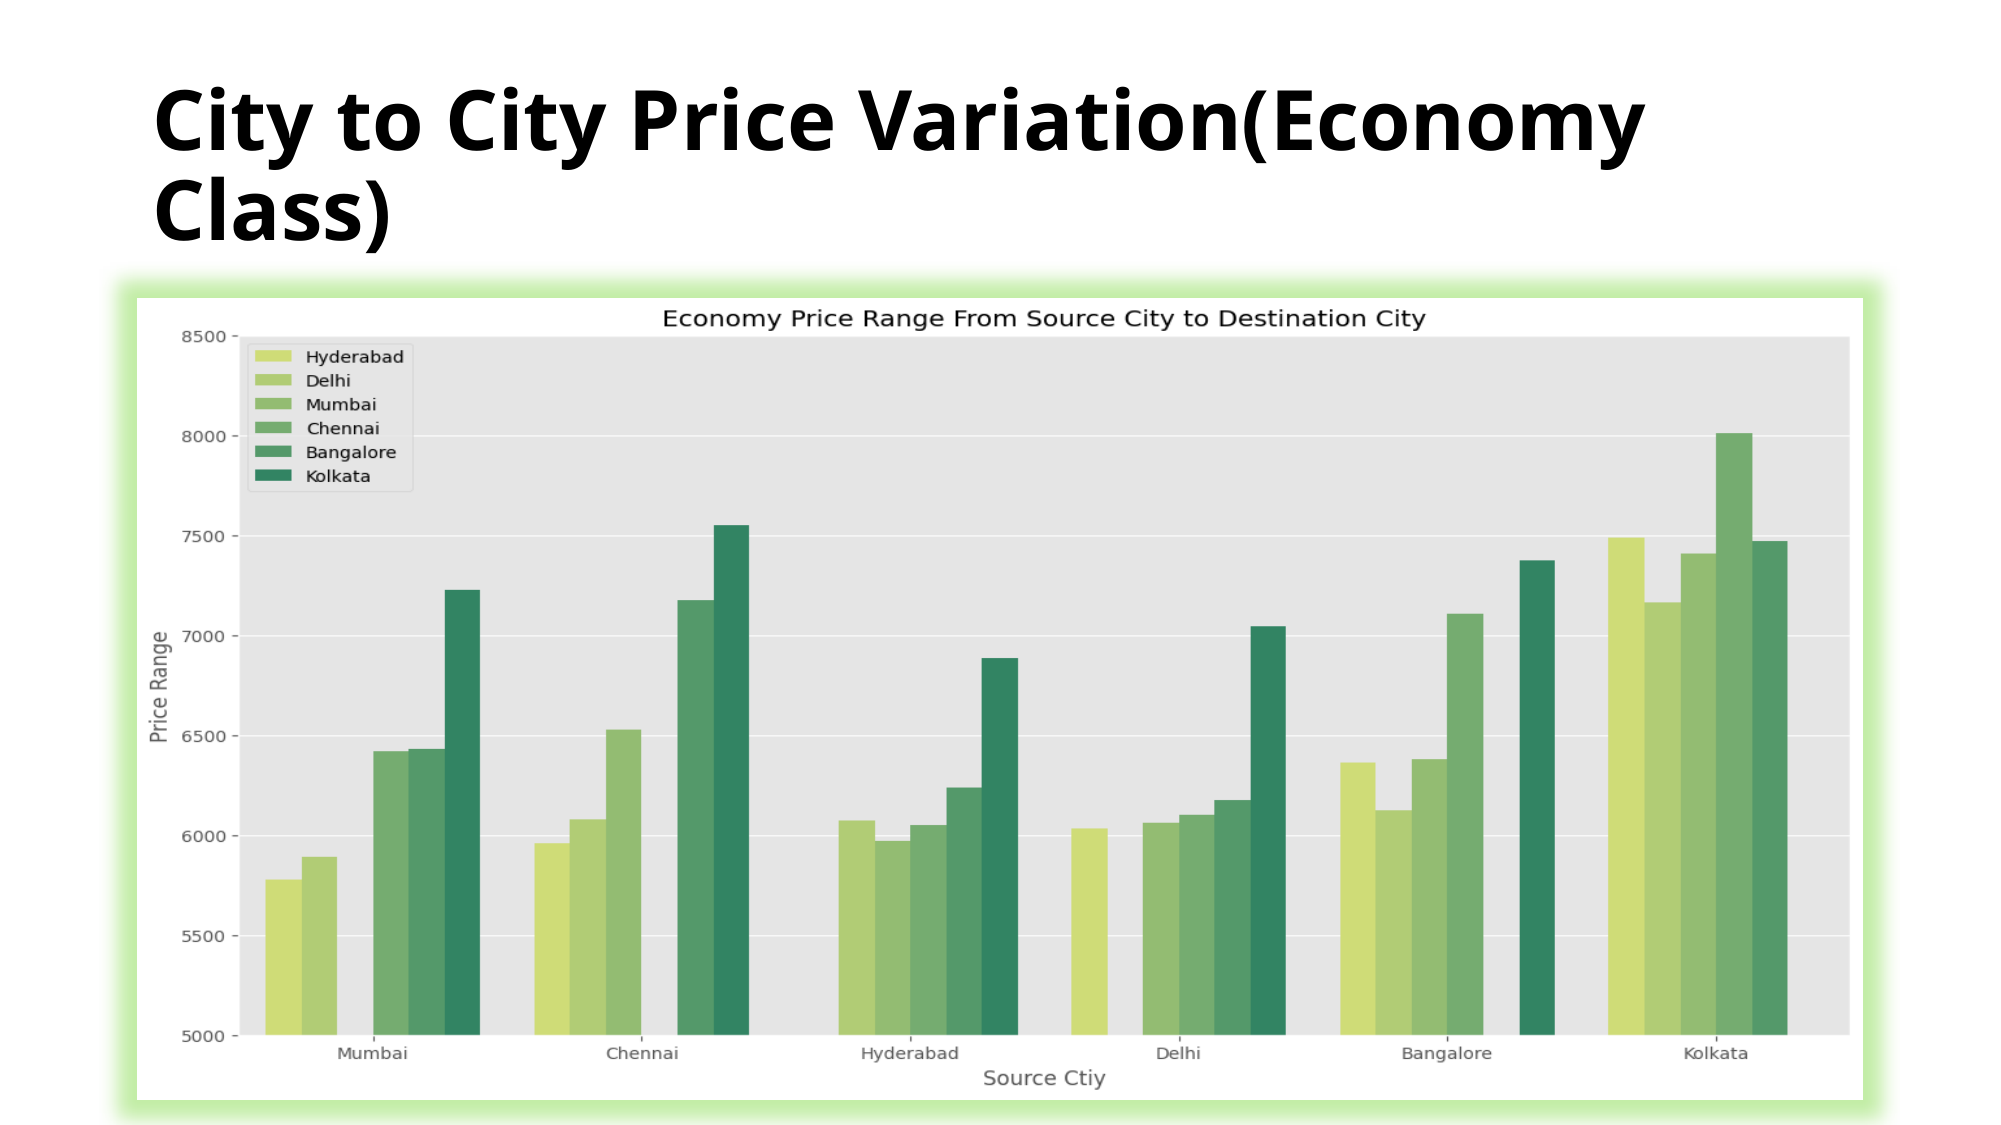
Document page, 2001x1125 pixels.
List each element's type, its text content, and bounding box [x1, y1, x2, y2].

title City to City Price Variation(Economy Class) [137, 59, 1863, 266]
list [137, 298, 1863, 1100]
